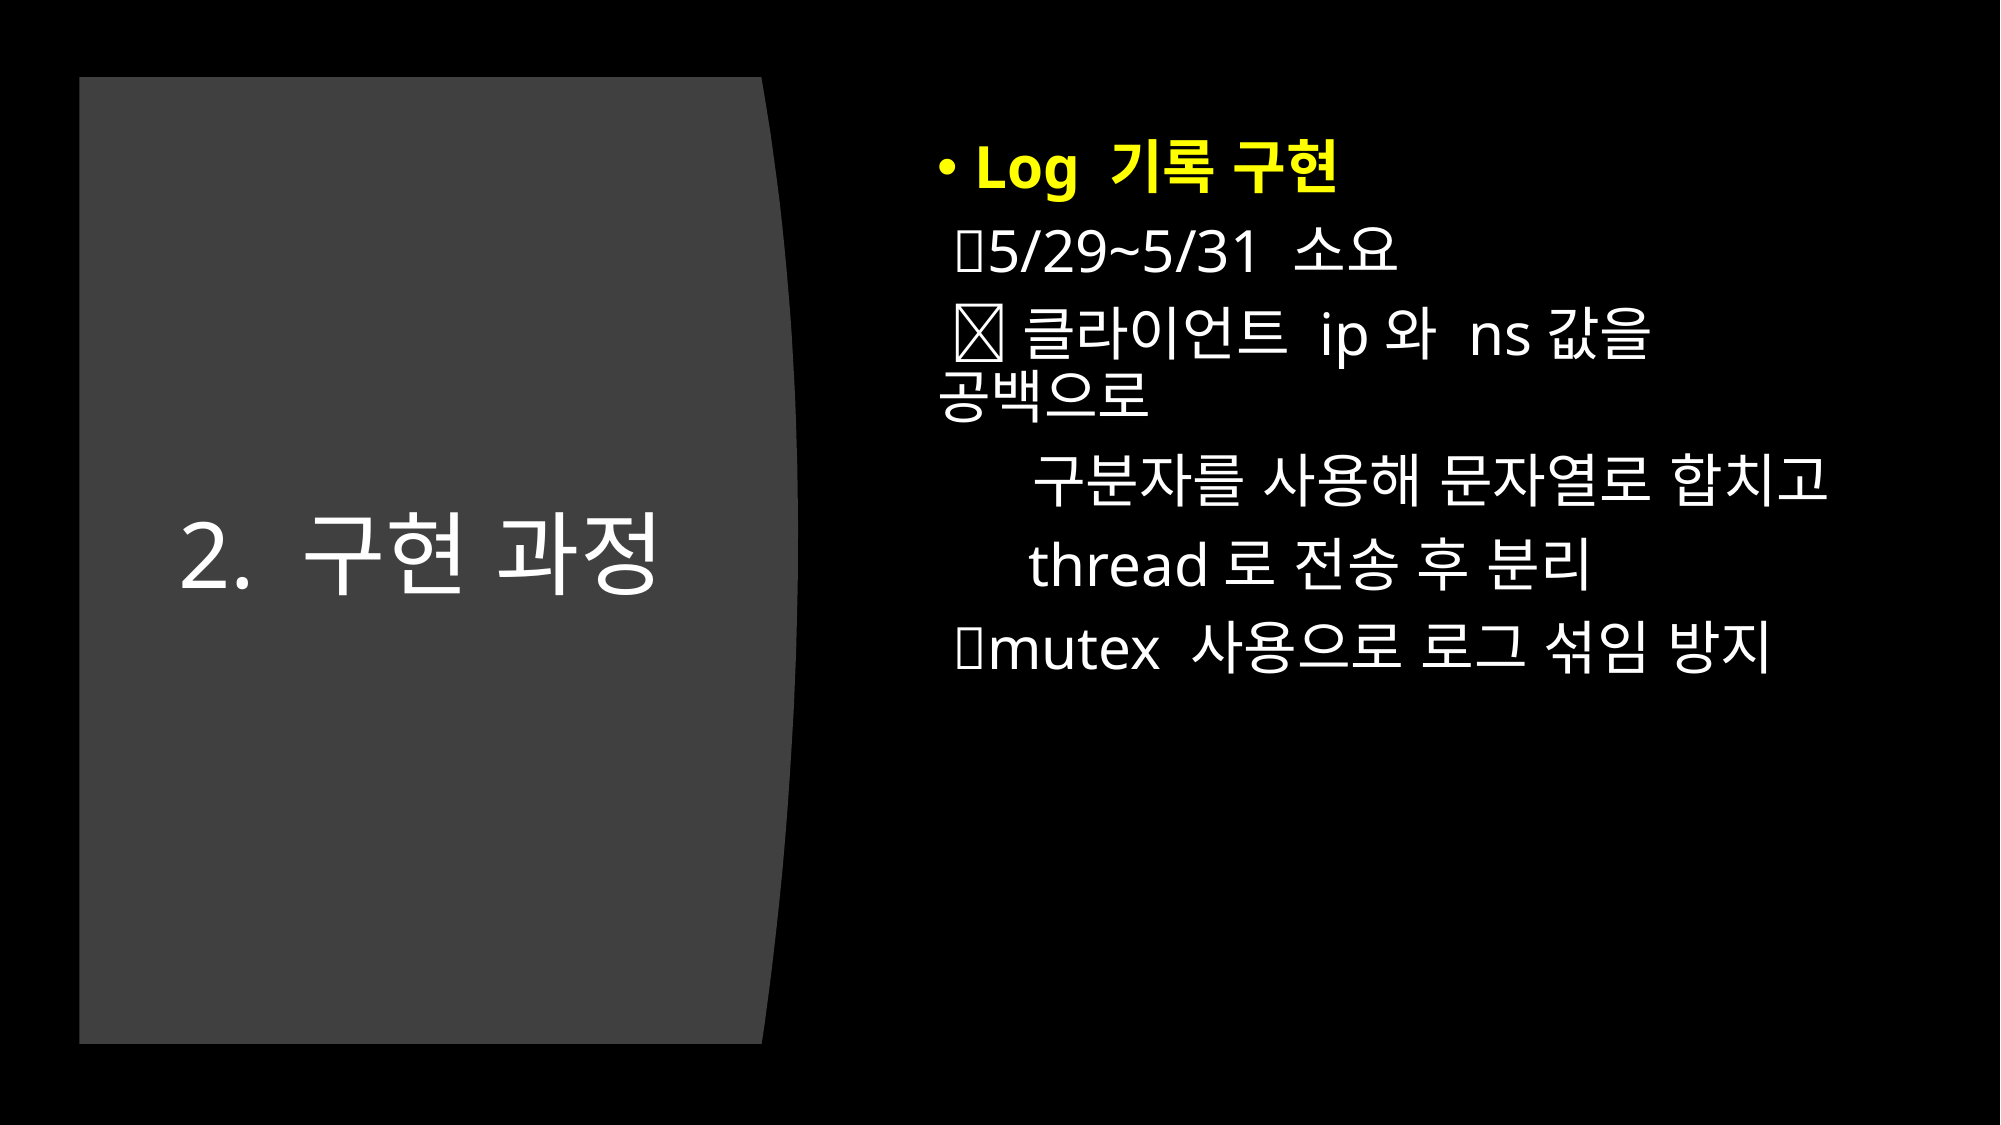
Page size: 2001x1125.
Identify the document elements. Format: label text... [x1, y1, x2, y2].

title 2. 구현 과정 [141, 166, 702, 953]
text_box [78, 76, 800, 1045]
list Log 기록 구현 5/29~5/31 소요 클라이언트 ip와 ns값을 공백으로 구분자를 사용해 문자열로 합치고 thread로 전송 후 분리 mutex 사용으로 로그 섞임 방지 [922, 130, 1886, 1014]
